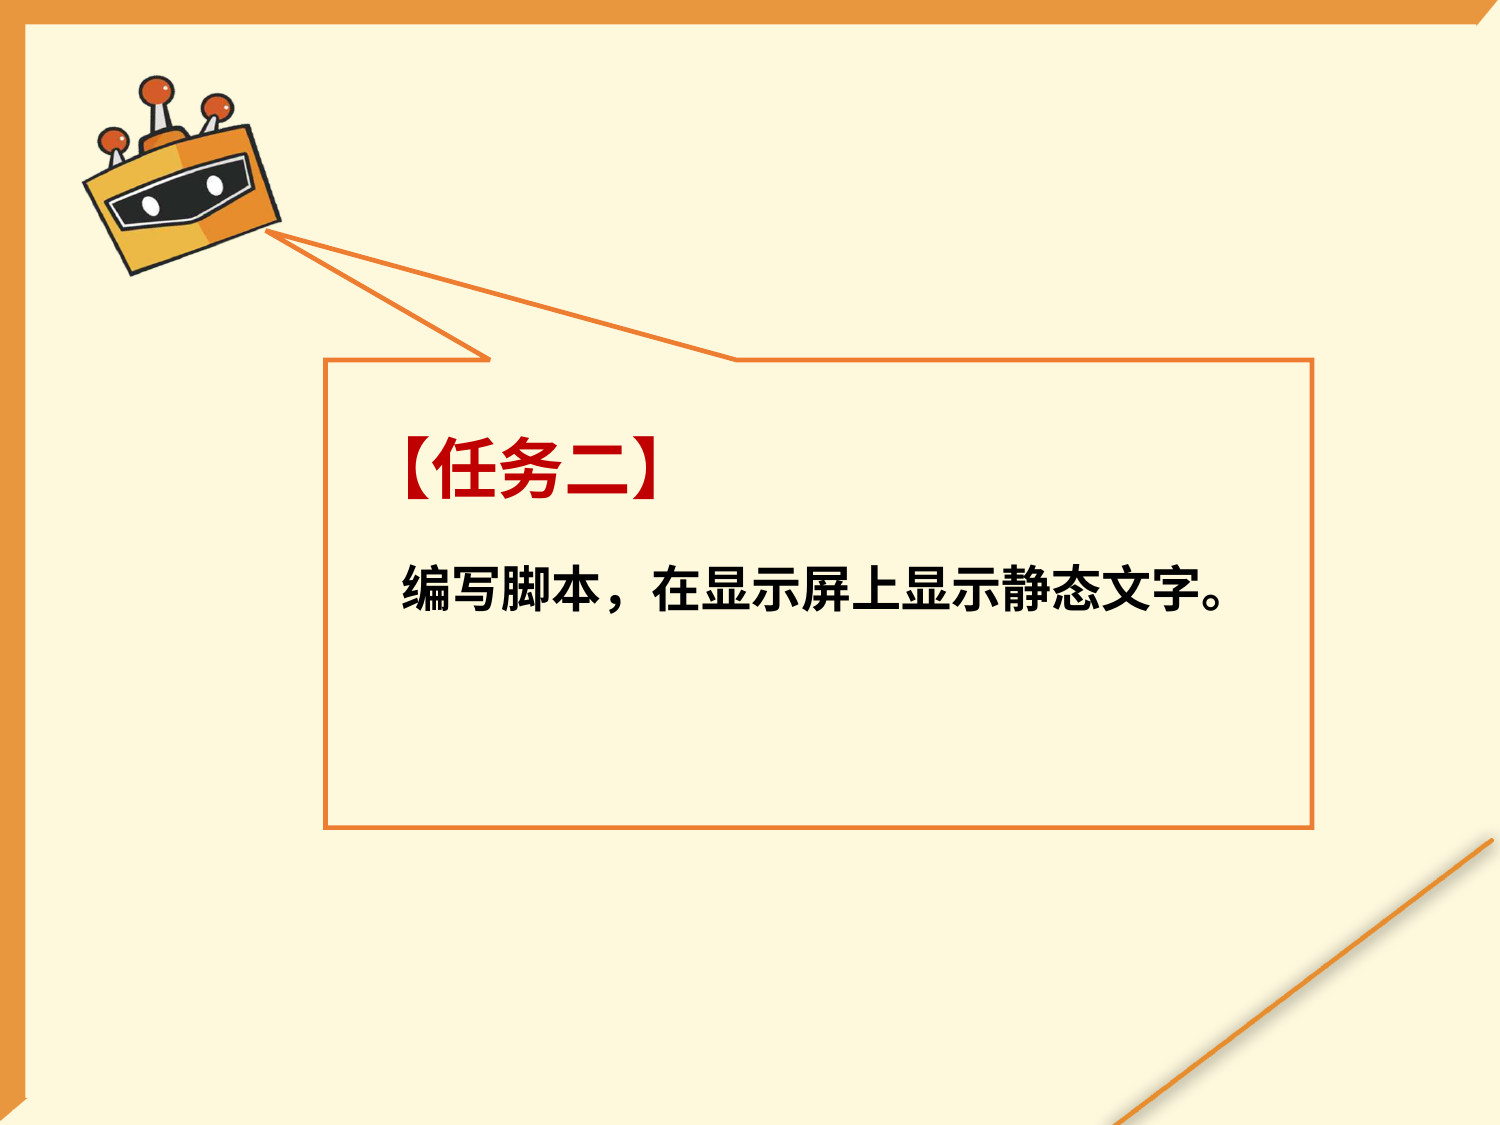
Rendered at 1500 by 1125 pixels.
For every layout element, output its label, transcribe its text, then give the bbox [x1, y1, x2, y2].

text_box [265, 229, 1314, 829]
text_box 编写脚本，在显示屏上显示静态文字。 [386, 550, 1267, 626]
picture [0, 0, 1500, 1125]
text_box 【任务二】 [349, 379, 714, 514]
